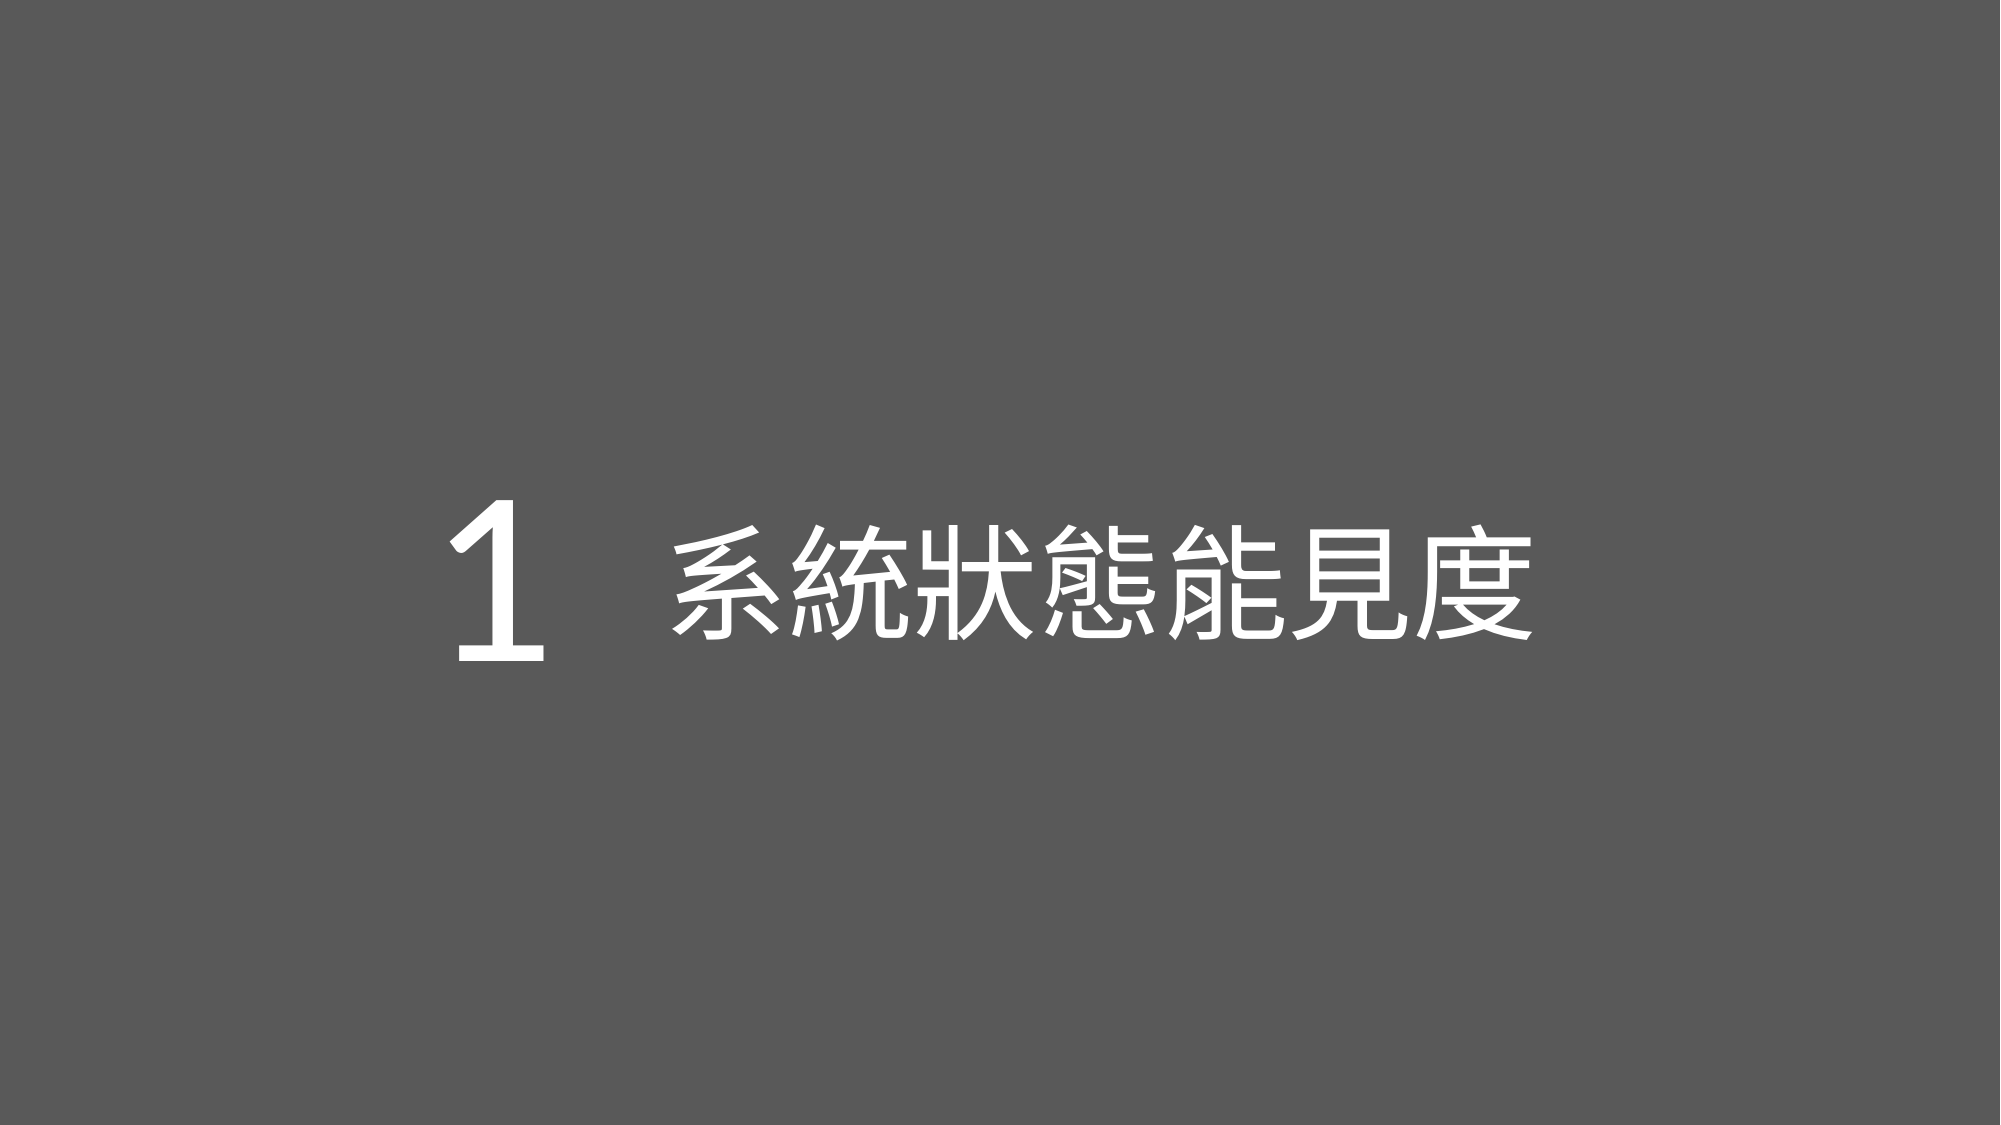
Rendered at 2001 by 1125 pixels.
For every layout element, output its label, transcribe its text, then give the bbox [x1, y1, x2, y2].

text_box 系統狀態能見度 [648, 498, 1675, 664]
text_box 1 [414, 403, 558, 719]
